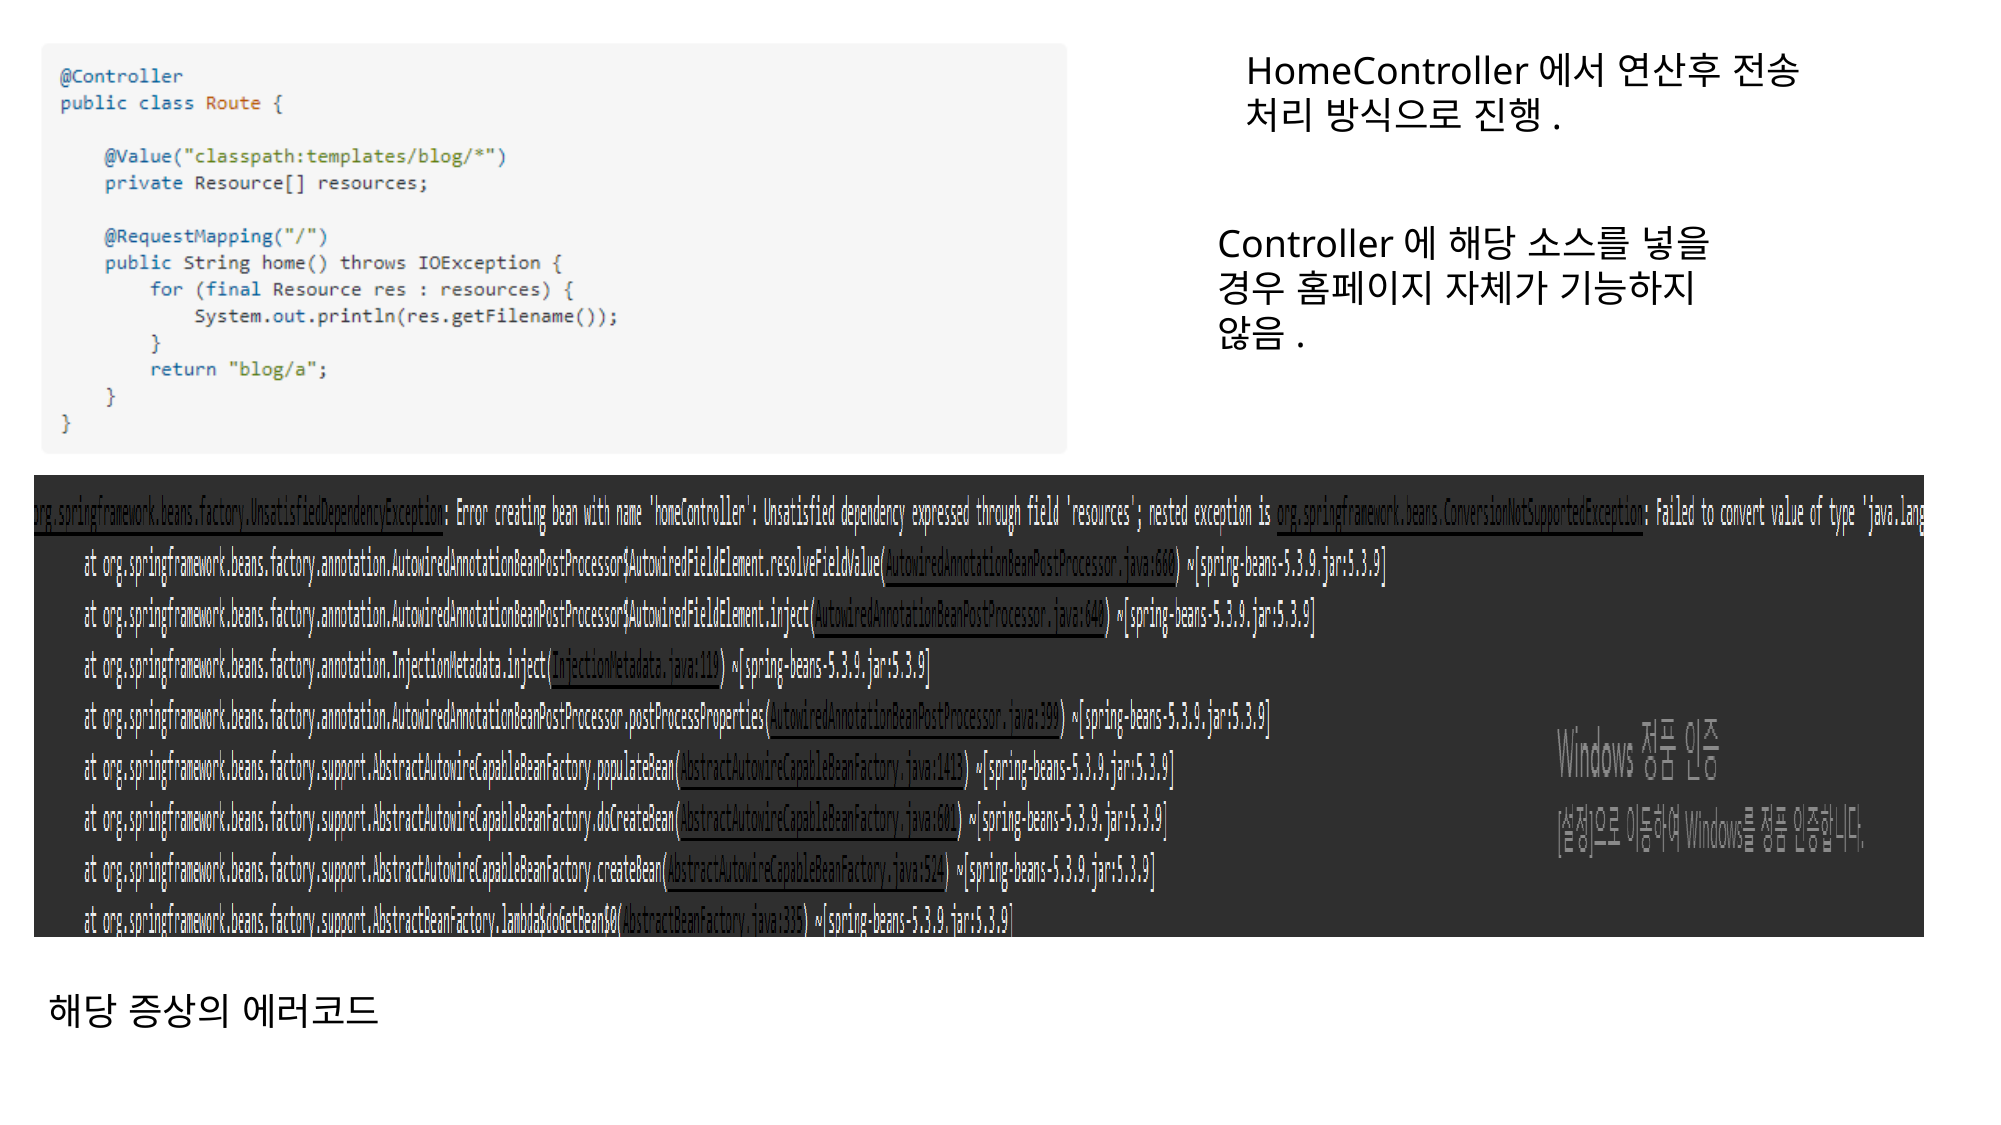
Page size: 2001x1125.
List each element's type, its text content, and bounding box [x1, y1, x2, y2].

text_box HomeController에서 연산후 전송 처리 방식으로 진행. [1231, 39, 1861, 145]
text_box 해당 증상의 에러코드 [34, 980, 1319, 1041]
picture [33, 17, 1924, 937]
text_box Controller에 해당 소스를 넣을 경우 홈페이지 자체가 기능하지 않음. [1202, 212, 1783, 362]
